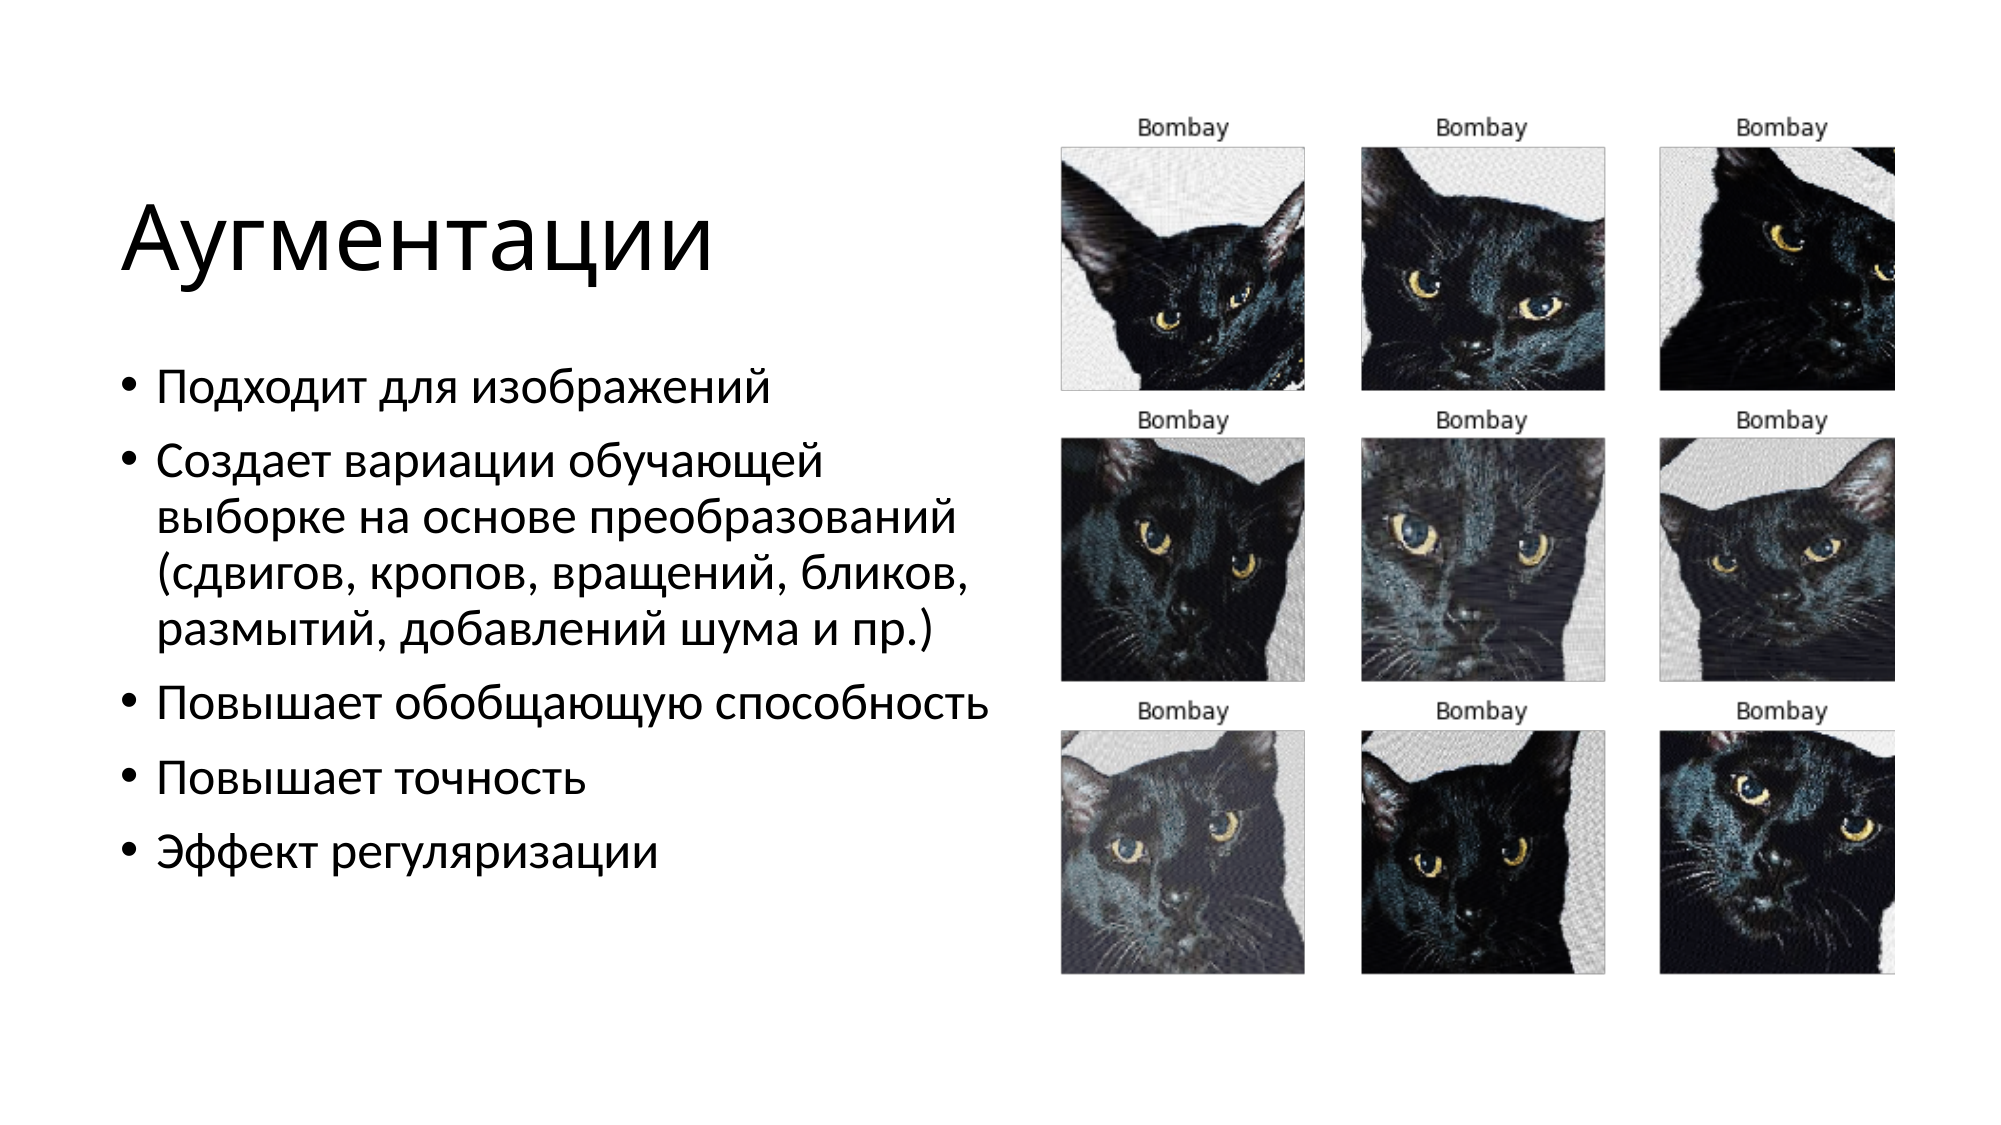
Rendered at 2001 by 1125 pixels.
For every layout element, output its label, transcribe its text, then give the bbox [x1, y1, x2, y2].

title Аугментации [106, 103, 948, 351]
list Подходит для изображений Создает вариации обучающей выборке на основе преобразований (сдвигов, кропов, вращений, бликов, размытий, добавлений шума и пр.) Повышает обобщающую способность Повышает точность Эффект регуляризации [104, 351, 999, 973]
picture [999, 104, 1895, 1020]
